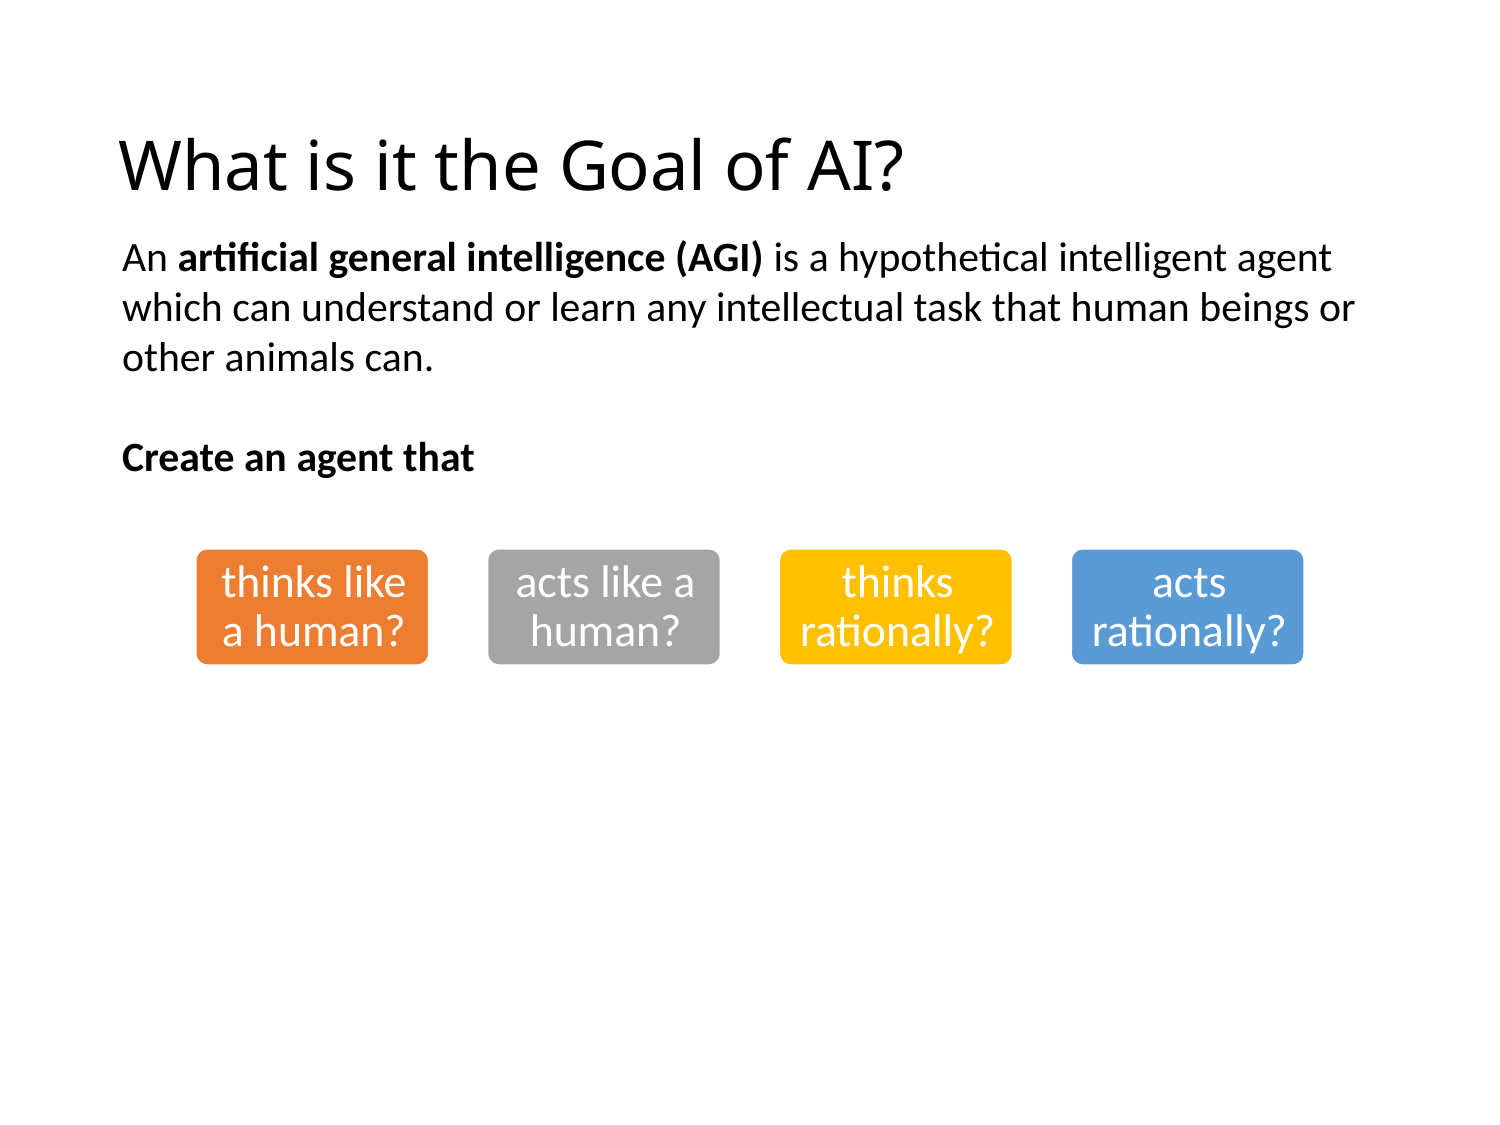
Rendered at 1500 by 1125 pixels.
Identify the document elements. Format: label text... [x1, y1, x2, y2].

text_box An artificial general intelligence (AGI) is a hypothetical intelligent agent which can understand or learn any intellectual task that human beings or other animals can. Create an agent that [107, 221, 1417, 537]
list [195, 249, 1305, 964]
title What is it the Goal of AI? [103, 59, 1397, 278]
